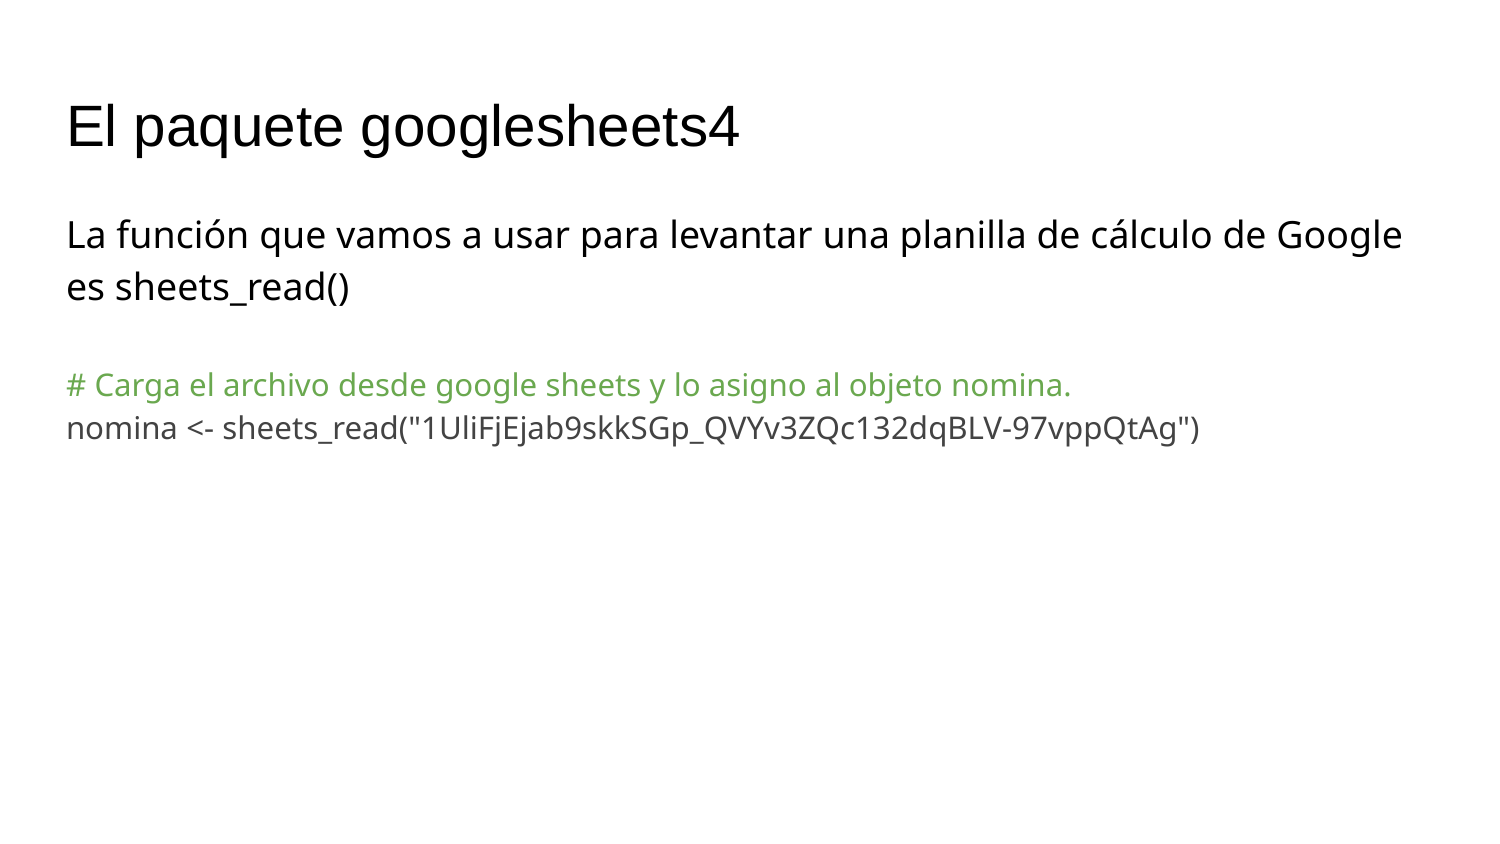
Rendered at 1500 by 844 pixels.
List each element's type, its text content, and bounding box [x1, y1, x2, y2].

title El paquete googlesheets4 [51, 72, 1449, 167]
list La función que vamos a usar para levantar una planilla de cálculo de Google es sheets_read() # Carga el archivo desde google sheets y lo asigno al objeto nomina. nomina <- sheets_read("1UliFjEjab9skkSGp_QVYv3ZQc132dqBLV-97vppQtAg") [51, 189, 1449, 750]
